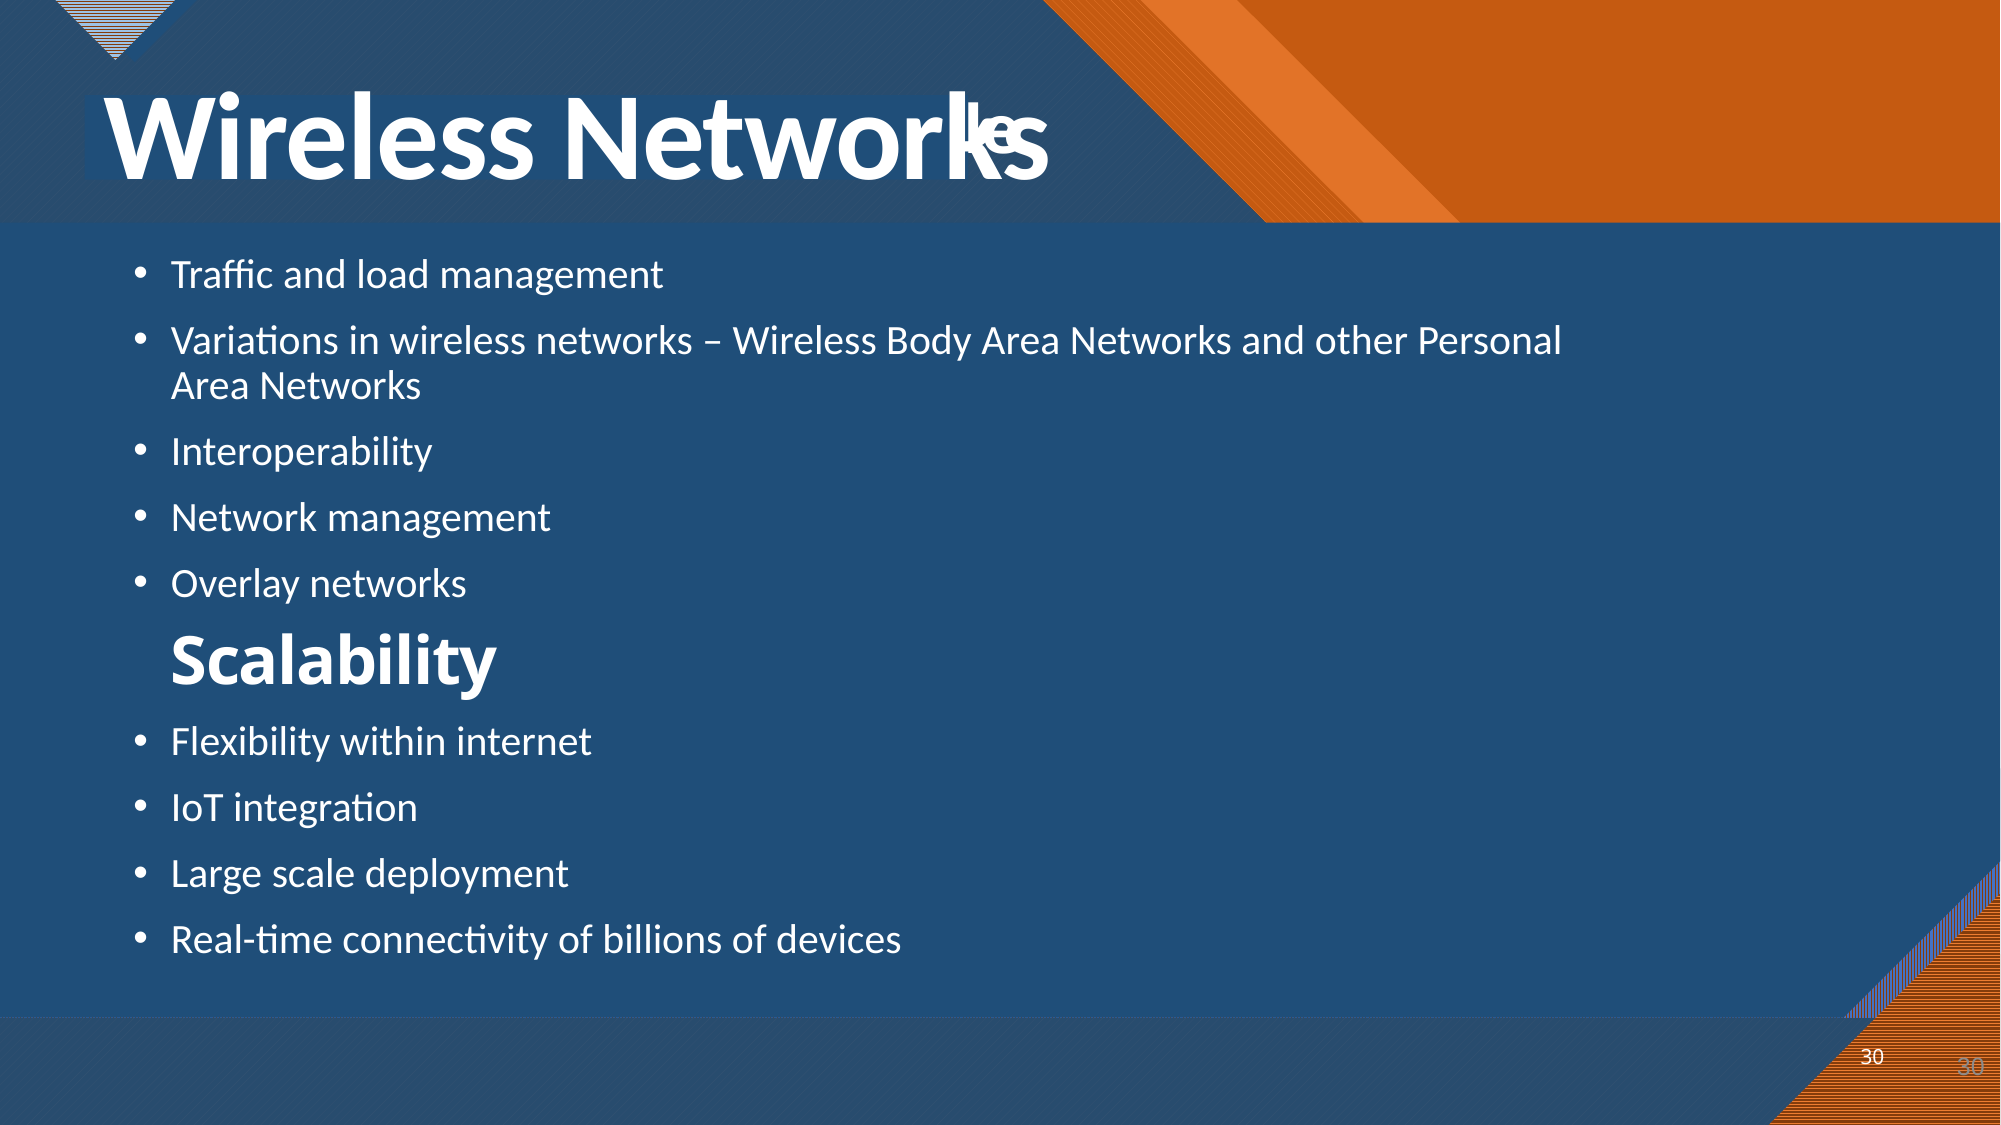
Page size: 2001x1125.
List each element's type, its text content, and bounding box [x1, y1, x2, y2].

text_box [84, 94, 88, 181]
list Traffic and load management Variations in wireless networks – Wireless Body Area Networks and other Personal Area Networks Interoperability Network management Overlay networks Scalability Flexibility within internet IoT integration Large scale deployment Real-time connectivity of billions of devices [118, 244, 1661, 1020]
slide_number 30 [1933, 1035, 2000, 1096]
text_box Wireless Networks [88, 47, 1067, 213]
